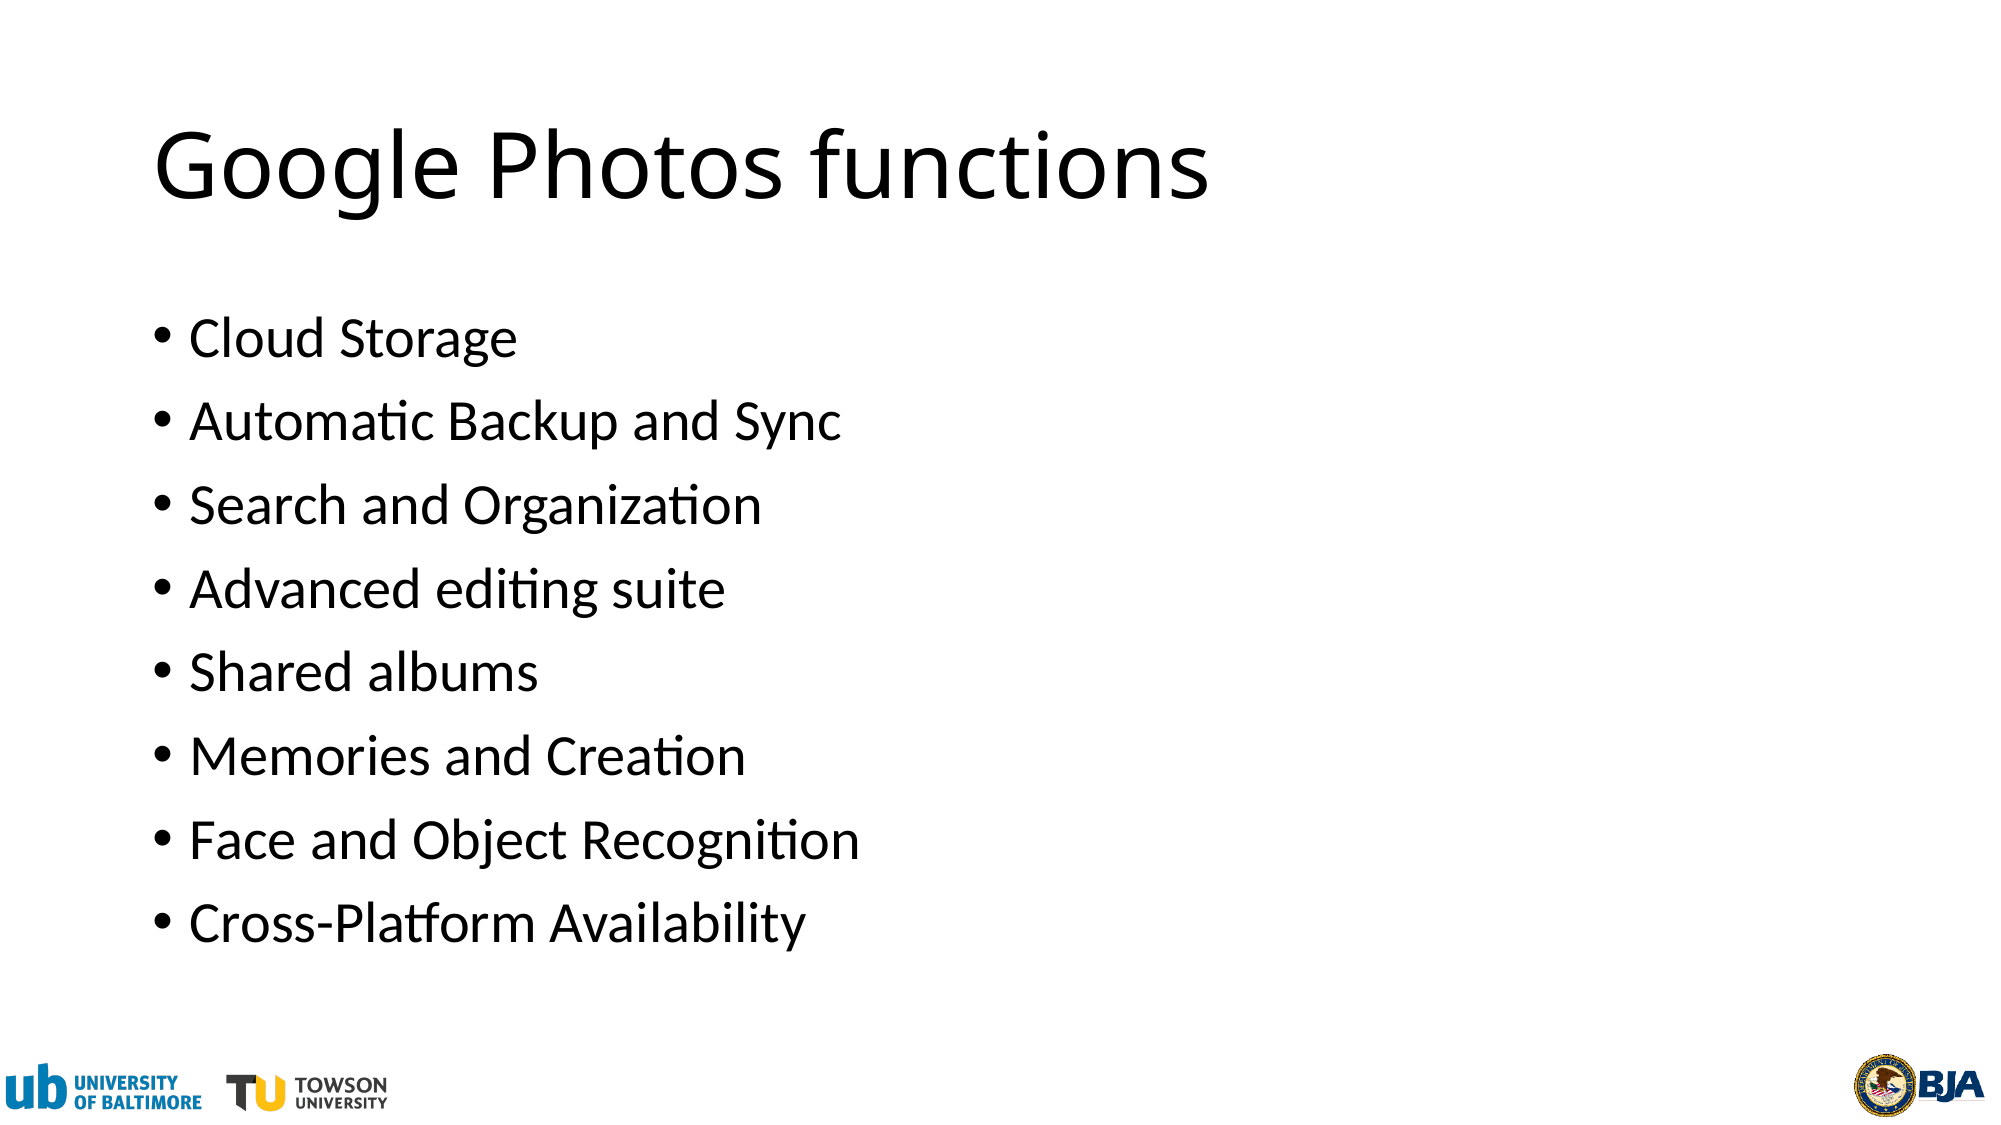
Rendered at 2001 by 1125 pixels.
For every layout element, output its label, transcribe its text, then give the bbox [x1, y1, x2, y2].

list Cloud Storage Automatic Backup and Sync Search and Organization Advanced editing suite Shared albums Memories and Creation Face and Object Recognition Cross-Platform Availability [137, 299, 1863, 1014]
picture [1854, 1054, 1986, 1117]
title Google Photos functions [137, 59, 1863, 278]
picture [0, 1031, 407, 1125]
